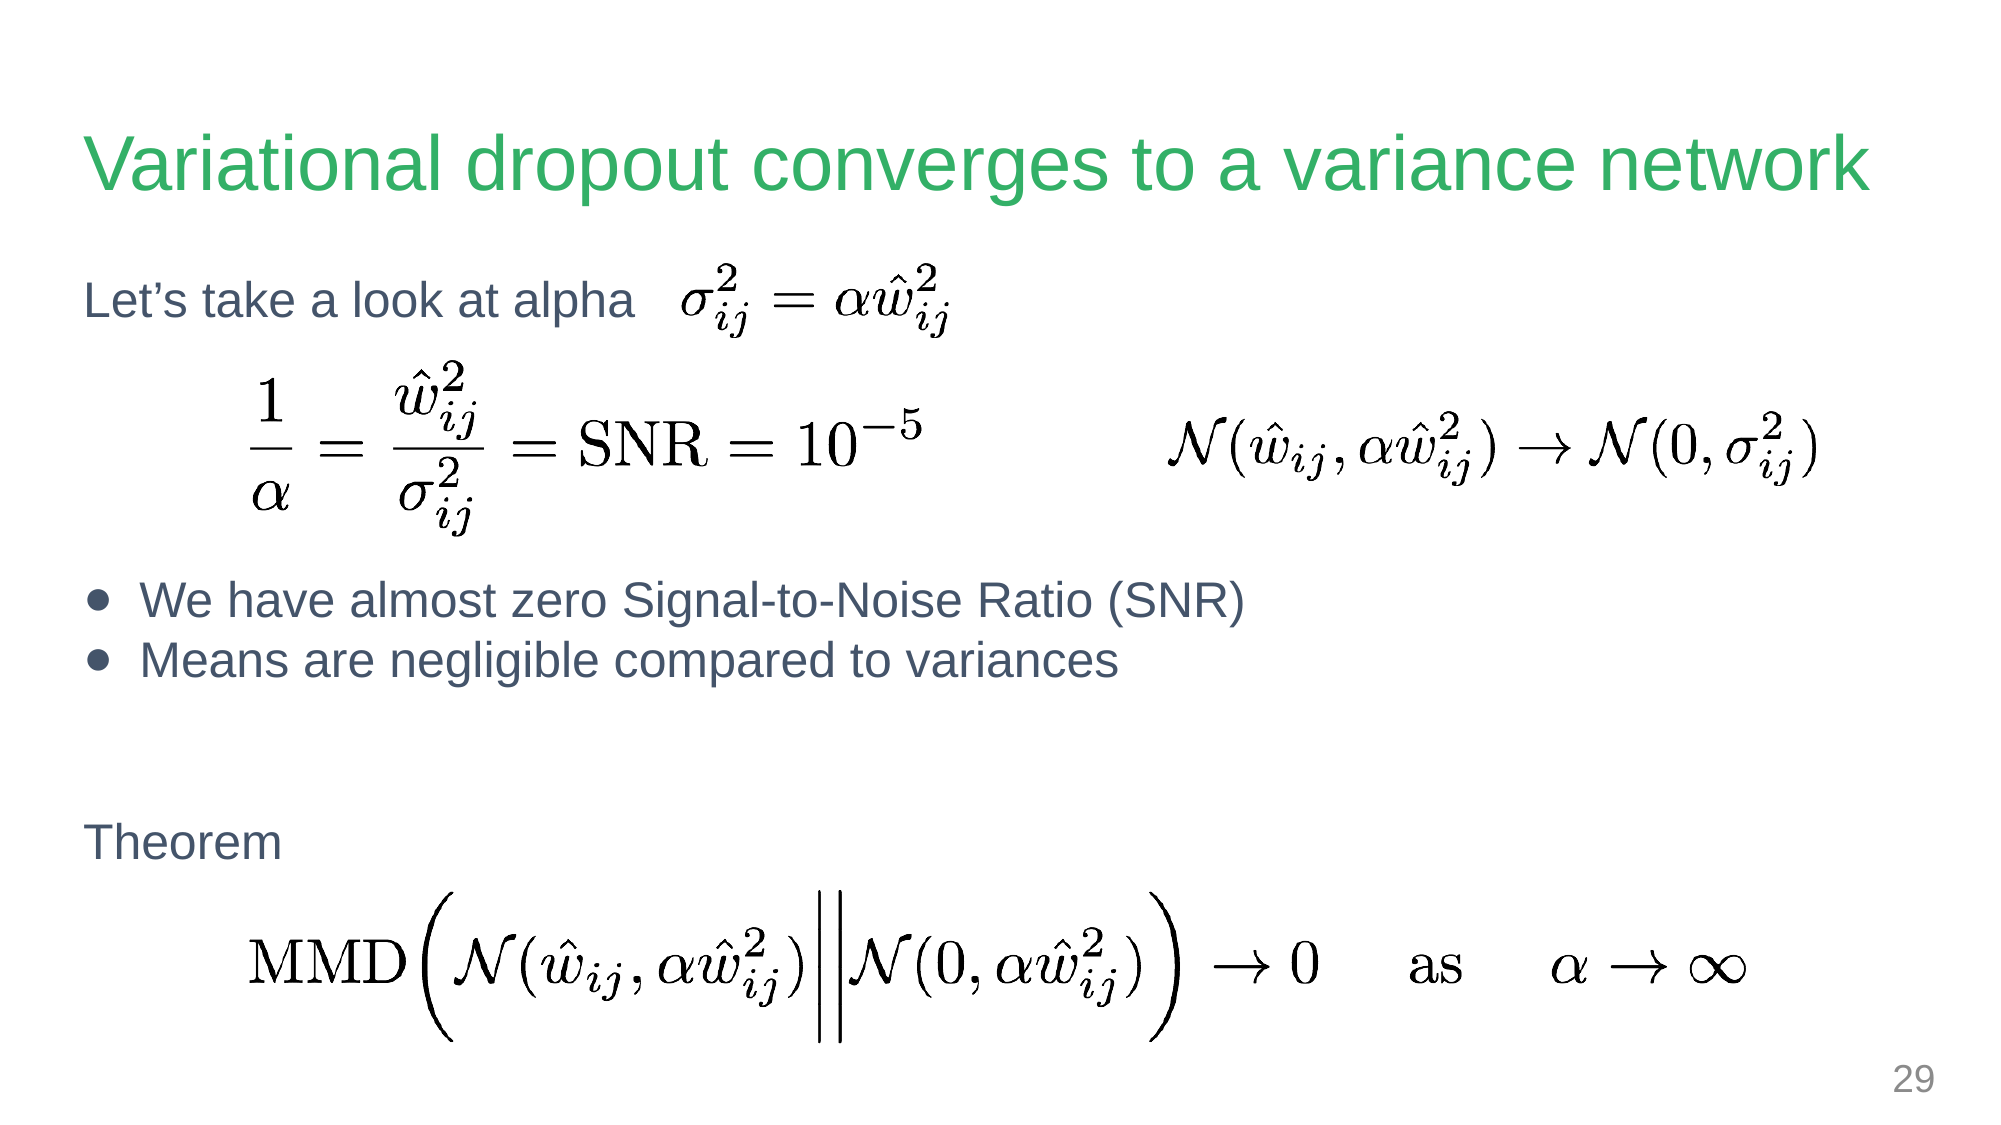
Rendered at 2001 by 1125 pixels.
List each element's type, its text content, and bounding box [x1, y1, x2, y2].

title Variational dropout converges to a variance network [68, 97, 1932, 223]
picture [681, 261, 949, 338]
picture [249, 359, 923, 537]
list Let’s take a look at alpha We have almost zero Signal-to-Noise Ratio (SNR) Means are negligible compared to variances [68, 252, 1932, 704]
slide_number 29 [1872, 1033, 1993, 1120]
text_box Theorem [68, 794, 788, 890]
picture [249, 889, 1747, 1044]
picture [1166, 410, 1816, 486]
